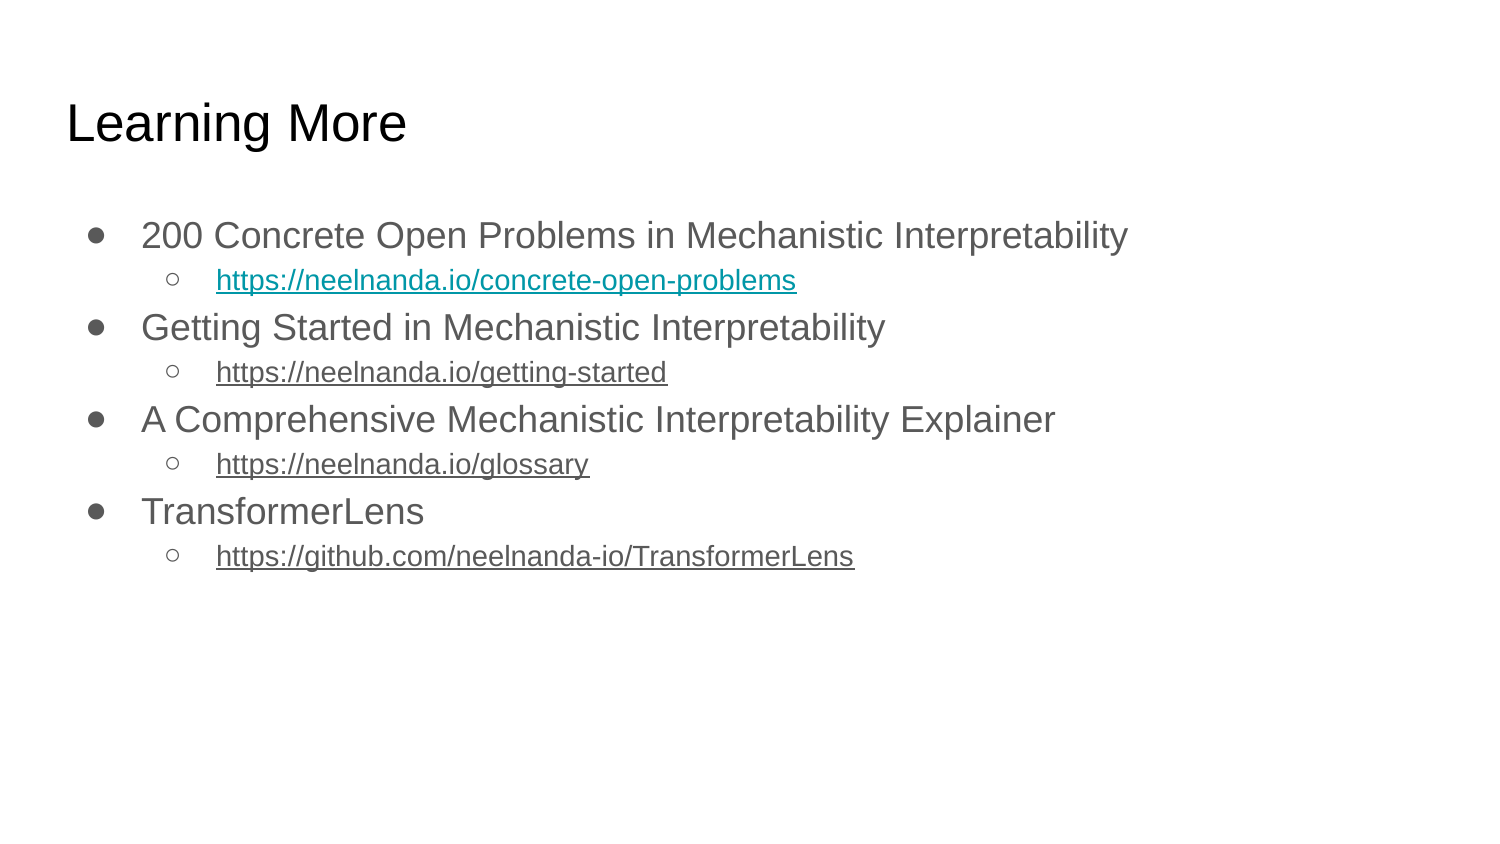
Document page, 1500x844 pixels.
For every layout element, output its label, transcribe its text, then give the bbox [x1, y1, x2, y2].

title Learning More [51, 72, 1449, 167]
list 200 Concrete Open Problems in Mechanistic Interpretability https://neelnanda.io/concrete-open-problems Getting Started in Mechanistic Interpretability https://neelnanda.io/getting-started A Comprehensive Mechanistic Interpretability Explainer https://neelnanda.io/glossary TransformerLens https://github.com/neelnanda-io/TransformerLens [51, 189, 1449, 696]
